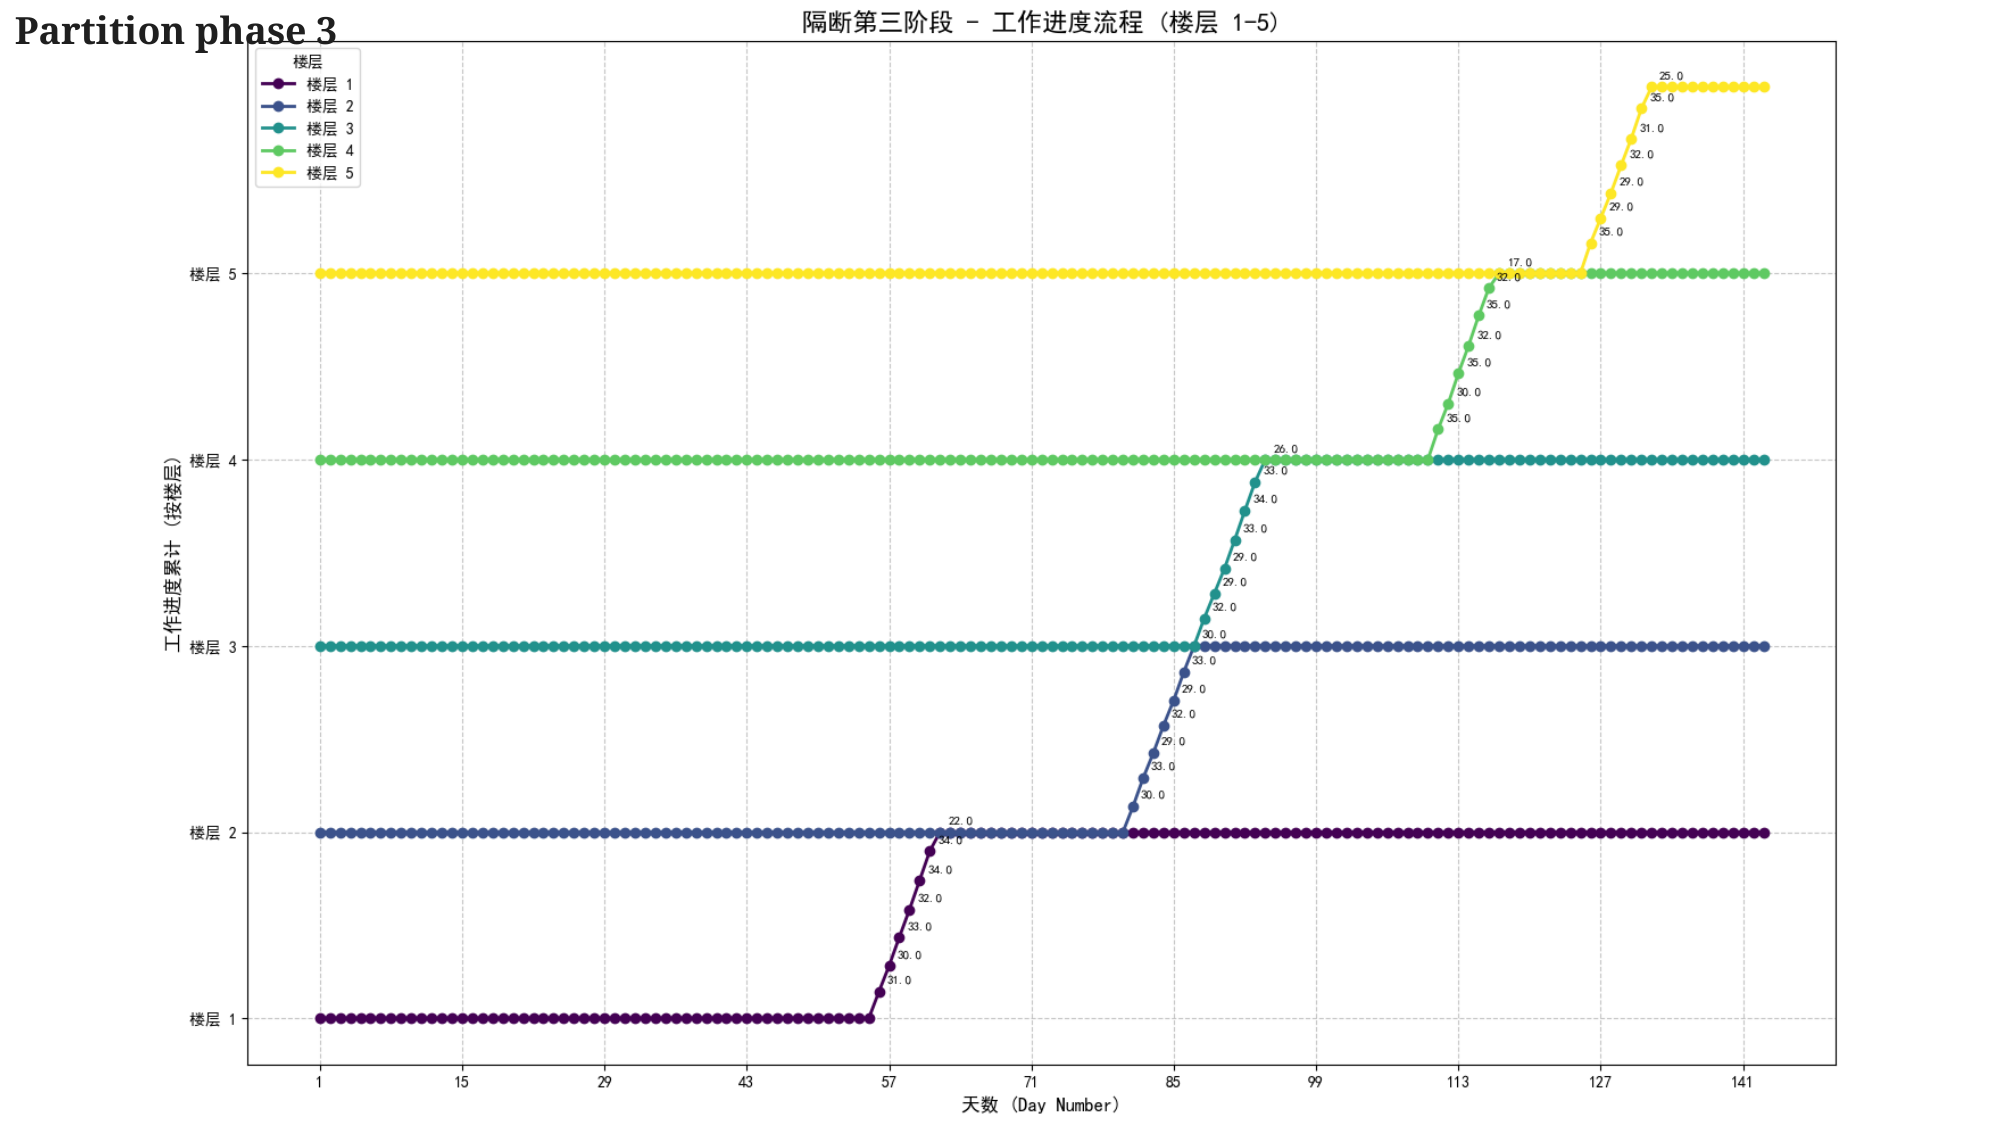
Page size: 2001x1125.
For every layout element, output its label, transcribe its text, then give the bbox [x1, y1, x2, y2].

picture [152, 0, 1848, 1125]
text_box Partition phase 3 [0, 0, 152, 60]
